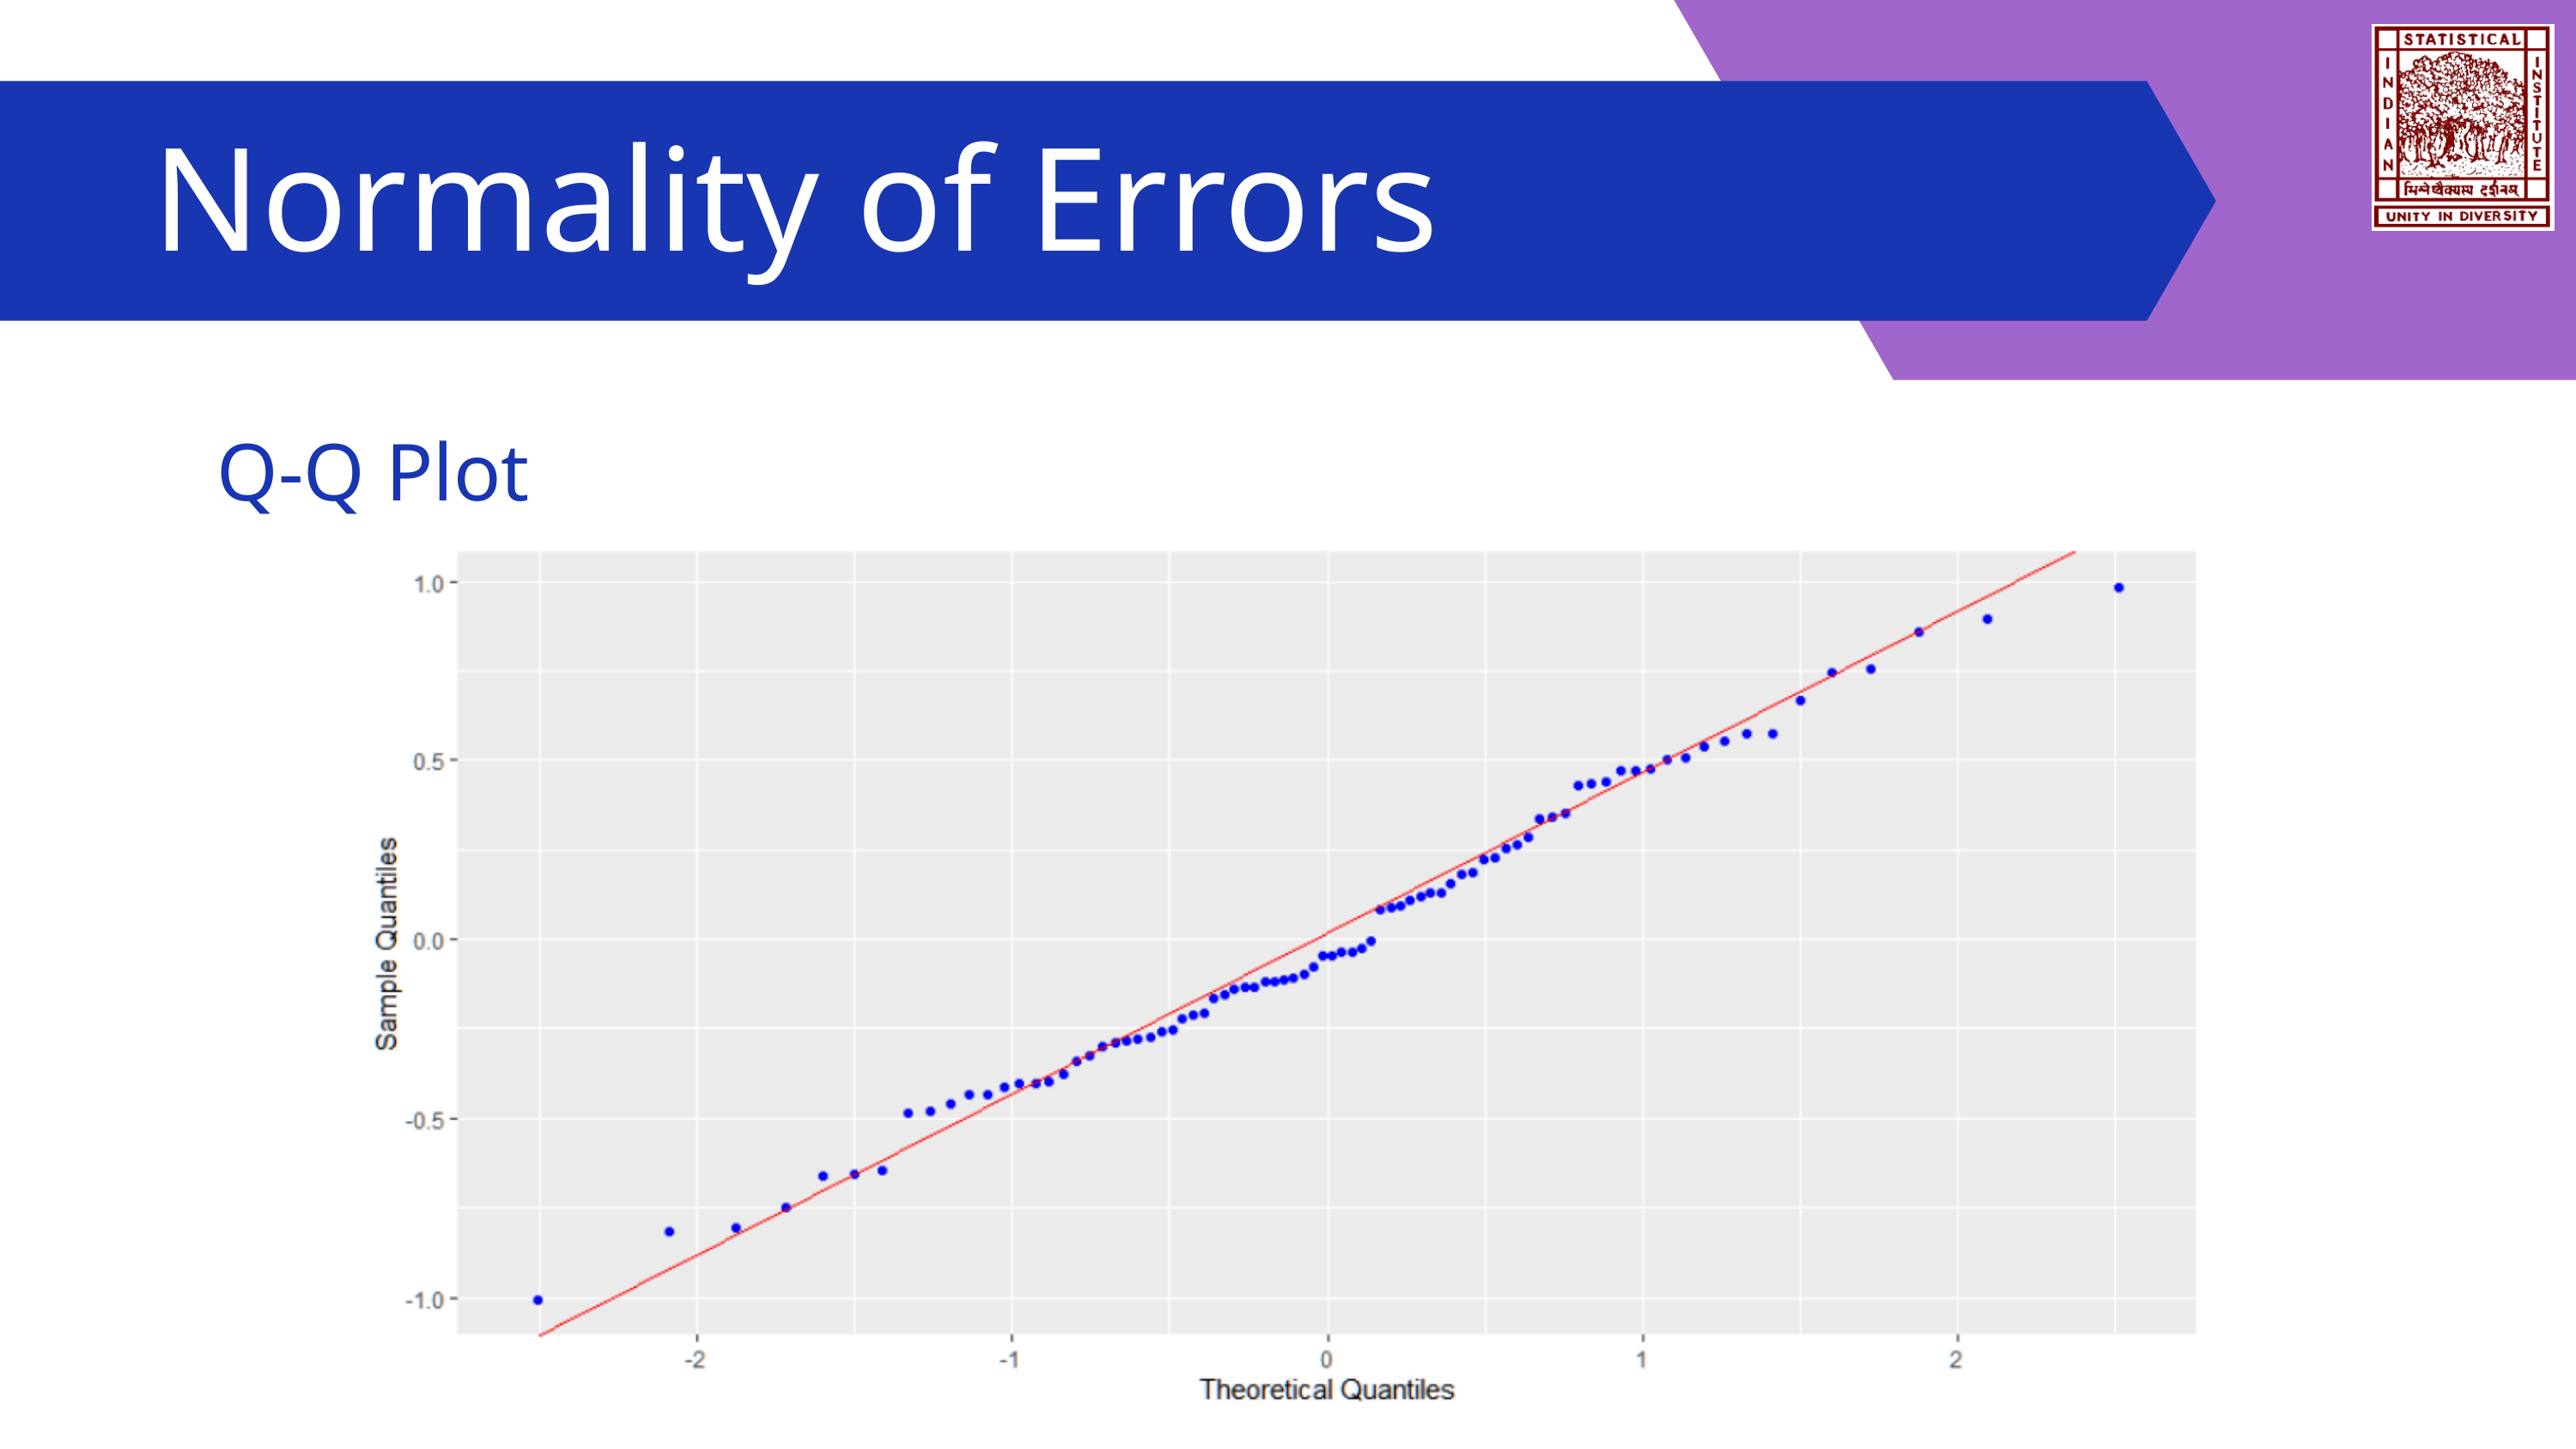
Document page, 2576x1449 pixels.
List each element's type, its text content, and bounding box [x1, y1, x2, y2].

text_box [1612, 0, 2576, 380]
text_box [0, 81, 2216, 321]
text_box Q-Q Plot [154, 359, 593, 517]
picture [2372, 24, 2555, 231]
picture [368, 537, 2208, 1417]
